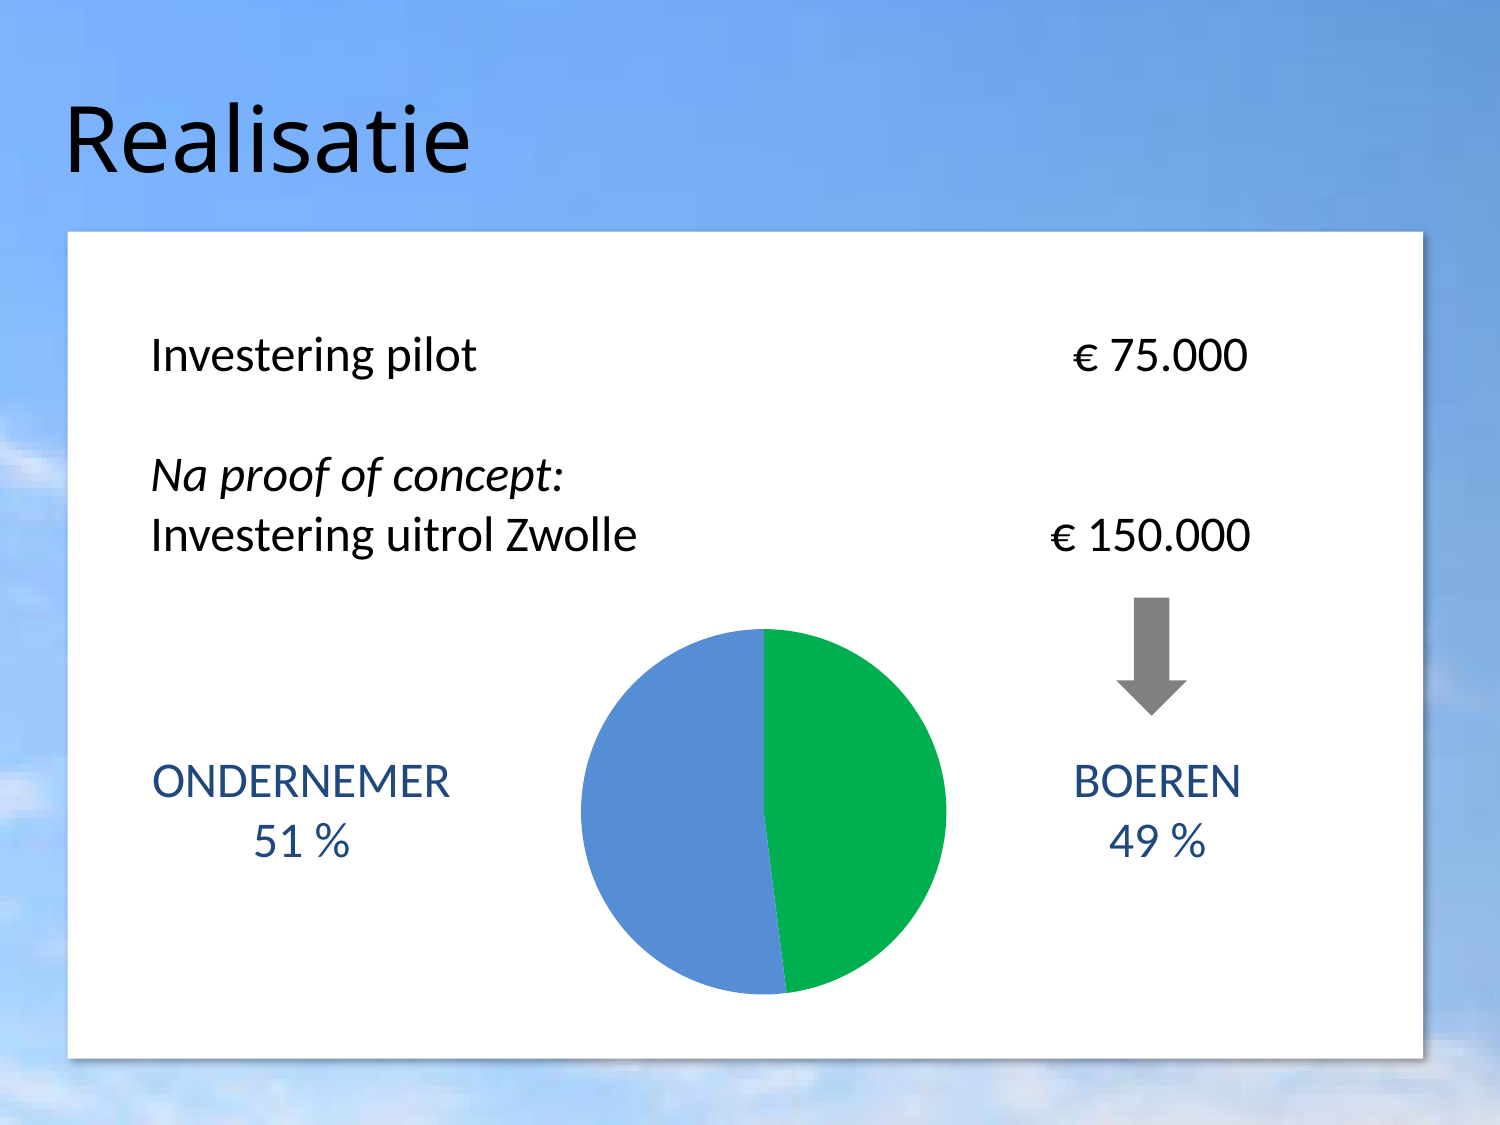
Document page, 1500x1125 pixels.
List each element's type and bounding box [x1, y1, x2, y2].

picture [0, 0, 1500, 1125]
chart [548, 621, 979, 1003]
